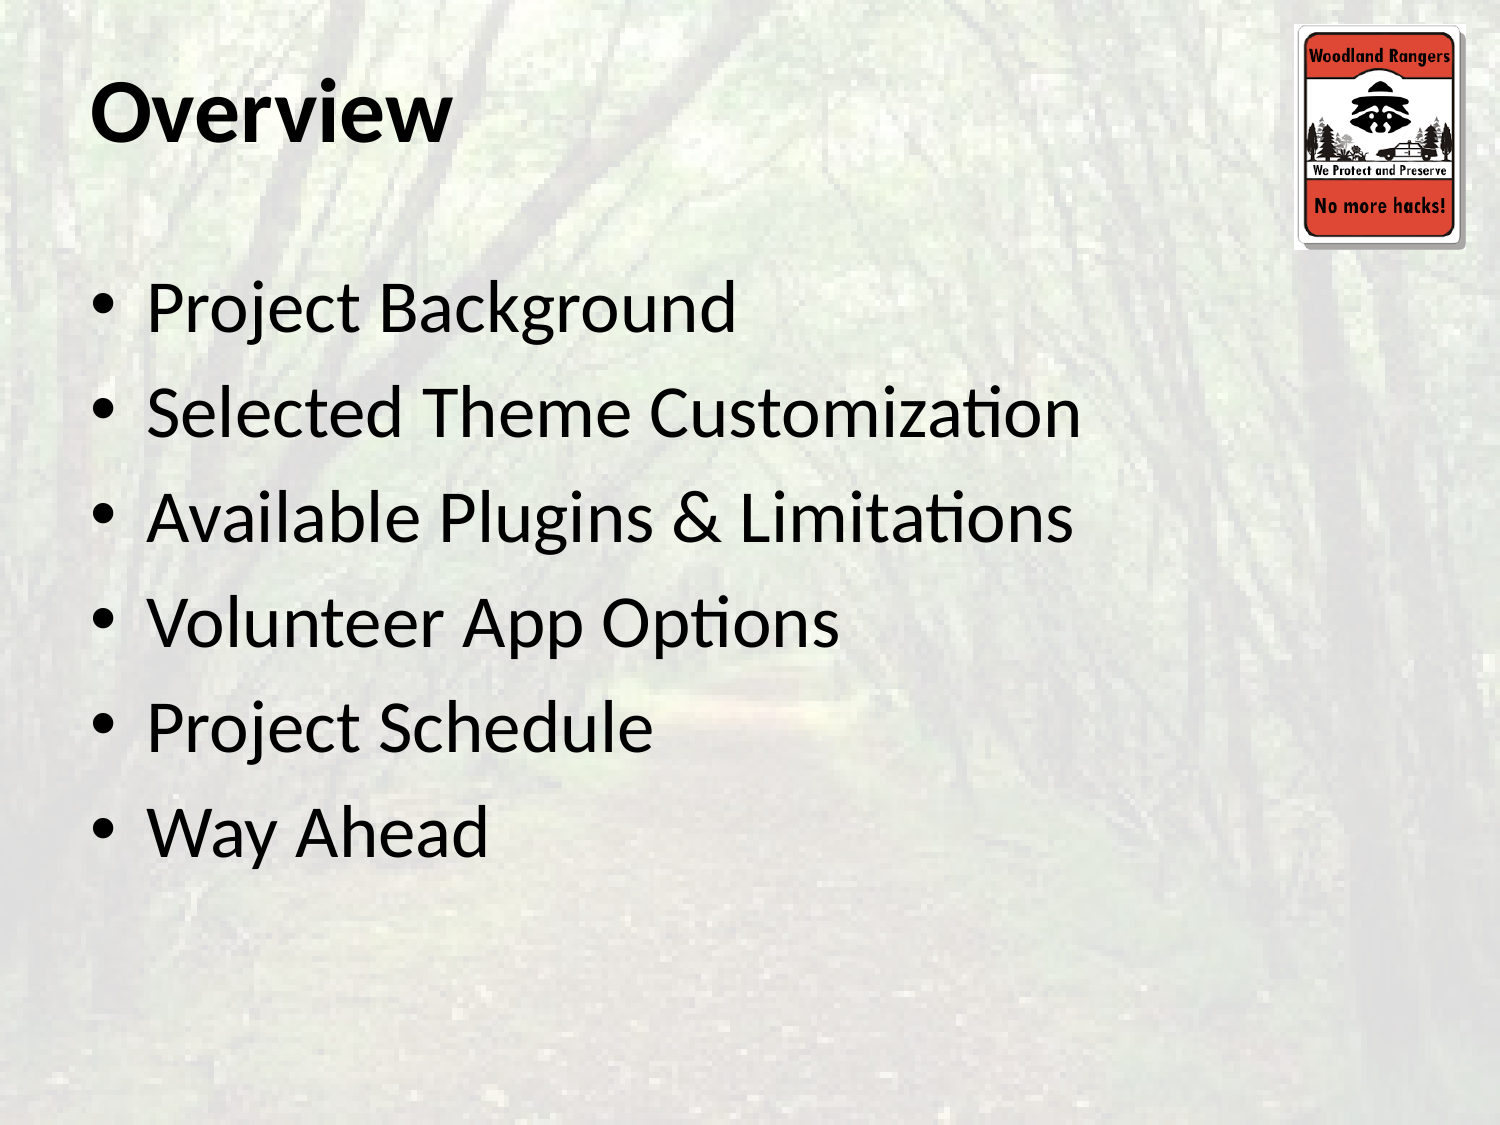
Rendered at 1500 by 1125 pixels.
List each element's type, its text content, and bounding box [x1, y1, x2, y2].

list Project Background Selected Theme Customization Available Plugins & Limitations Volunteer App Options Project Schedule Way Ahead [75, 249, 1425, 1050]
picture [1294, 24, 1466, 250]
title Overview [75, 12, 1425, 200]
